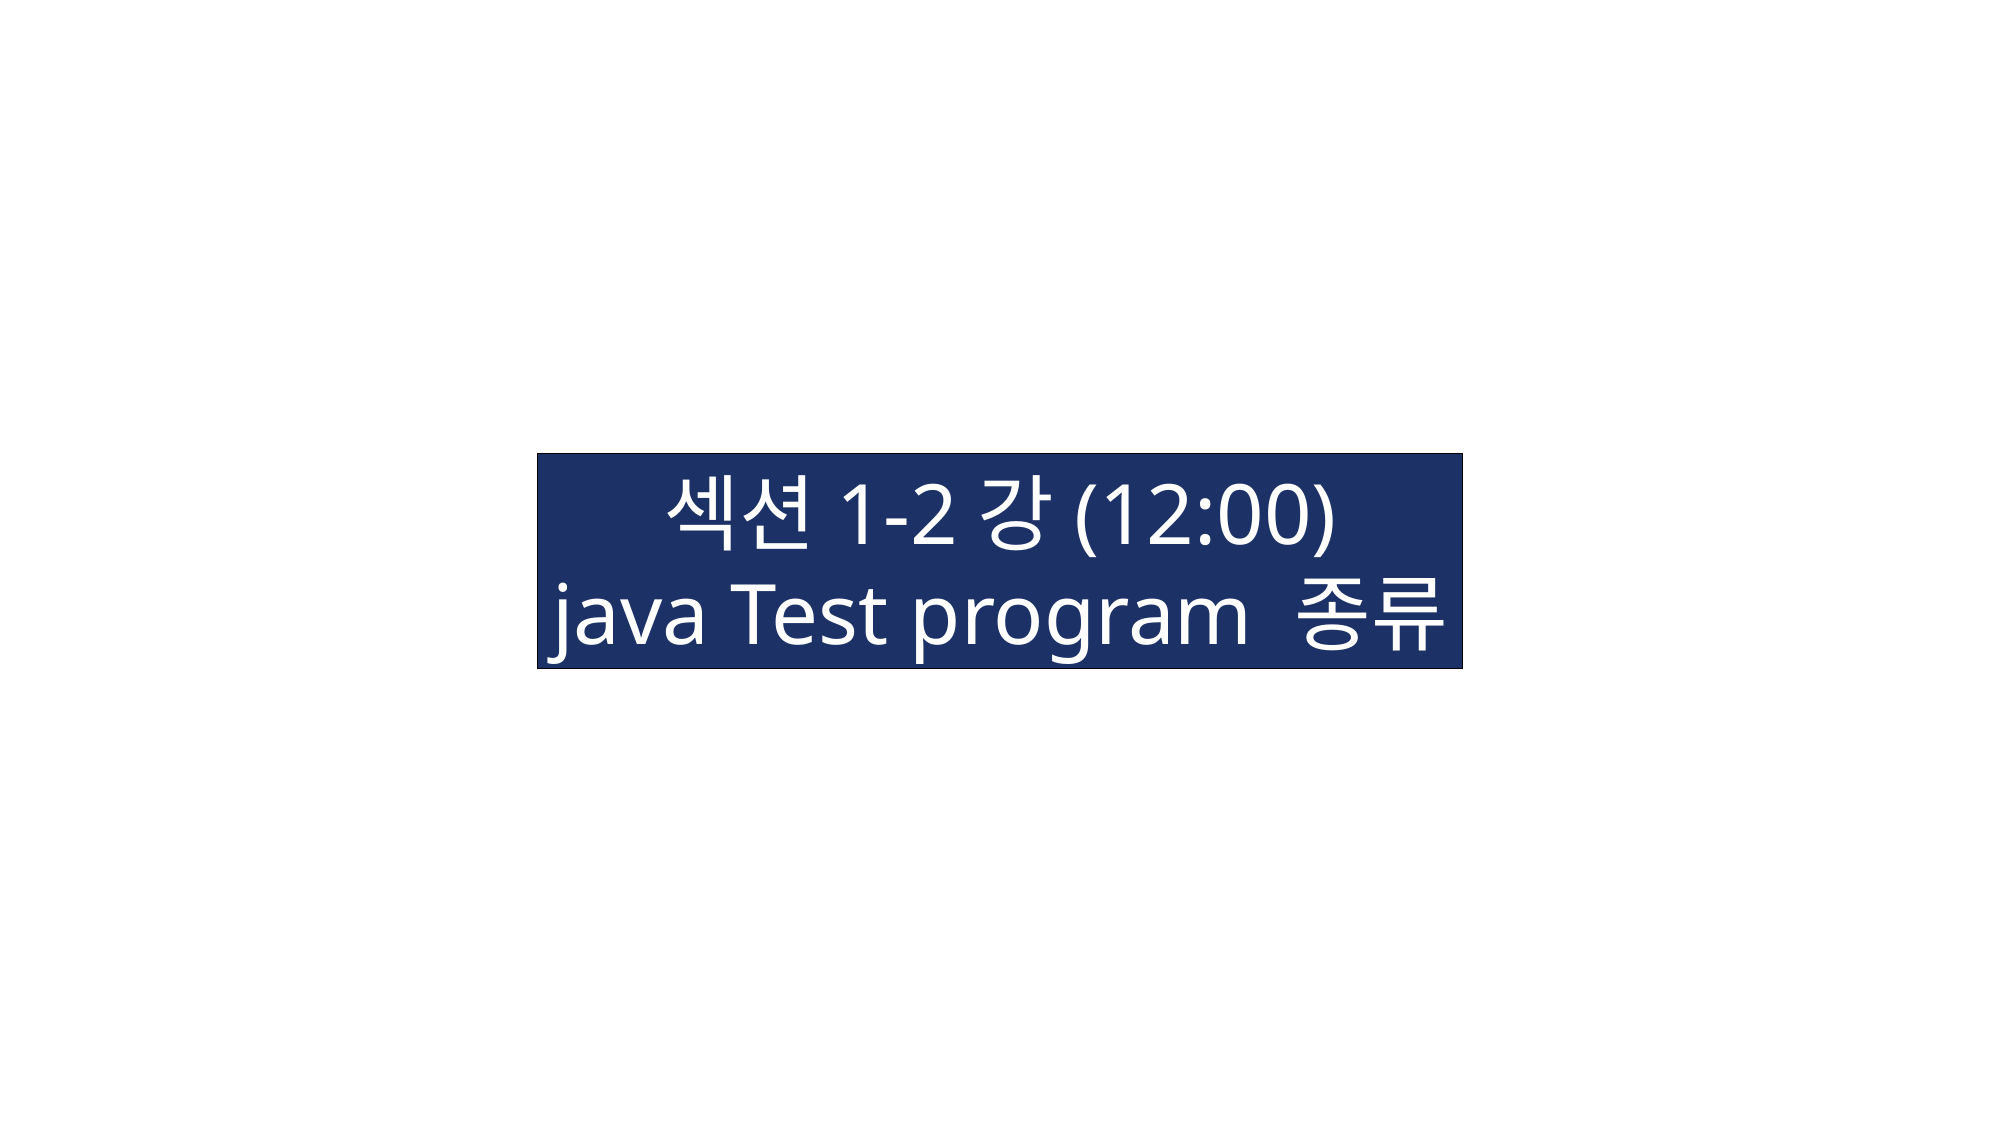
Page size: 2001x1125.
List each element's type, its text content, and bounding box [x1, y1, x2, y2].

text_box 섹션1-2강(12:00) java Test program 종류 [537, 453, 1463, 669]
